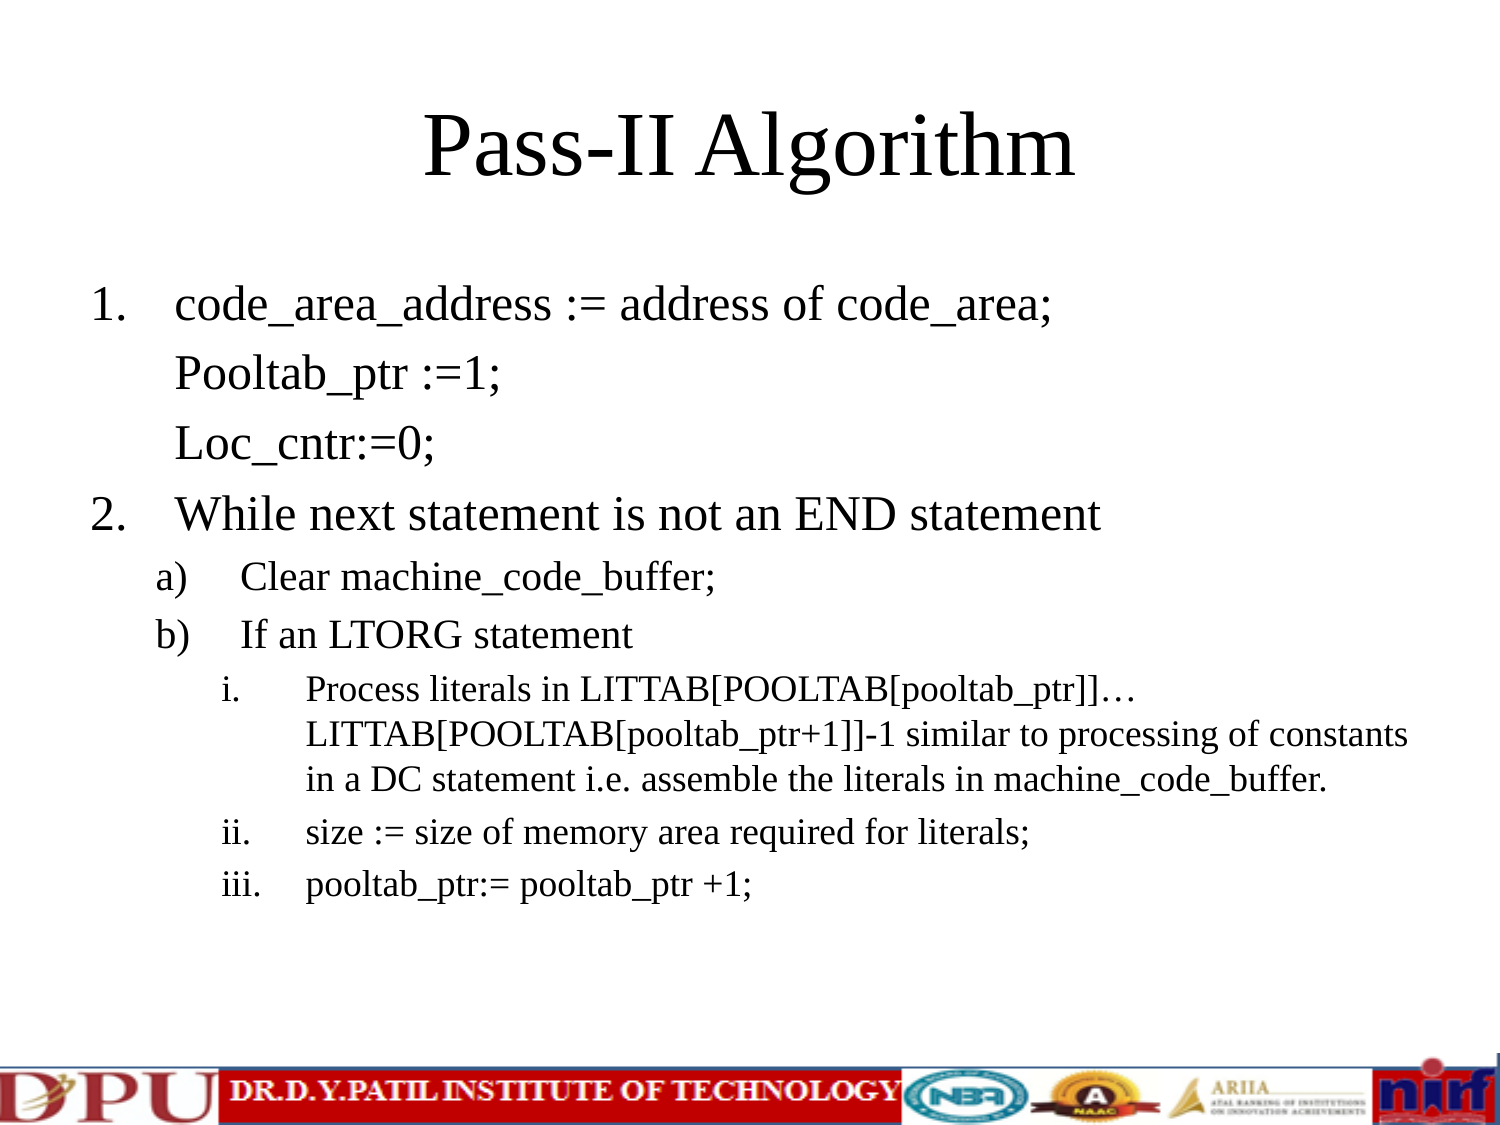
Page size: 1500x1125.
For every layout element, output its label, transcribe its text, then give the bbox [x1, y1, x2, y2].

picture [0, 1052, 1500, 1125]
title Pass-II Algorithm [75, 45, 1425, 233]
list code_area_address := address of code_area; Pooltab_ptr :=1; Loc_cntr:=0; While next statement is not an END statement Clear machine_code_buffer; If an LTORG statement Process literals in LITTAB[POOLTAB[pooltab_ptr]]…LITTAB[POOLTAB[pooltab_ptr+1]]-1 similar to processing of constants in a DC statement i.e. assemble the literals in machine_code_buffer. size := size of memory area required for literals; pooltab_ptr:= pooltab_ptr +1; [75, 262, 1425, 1005]
